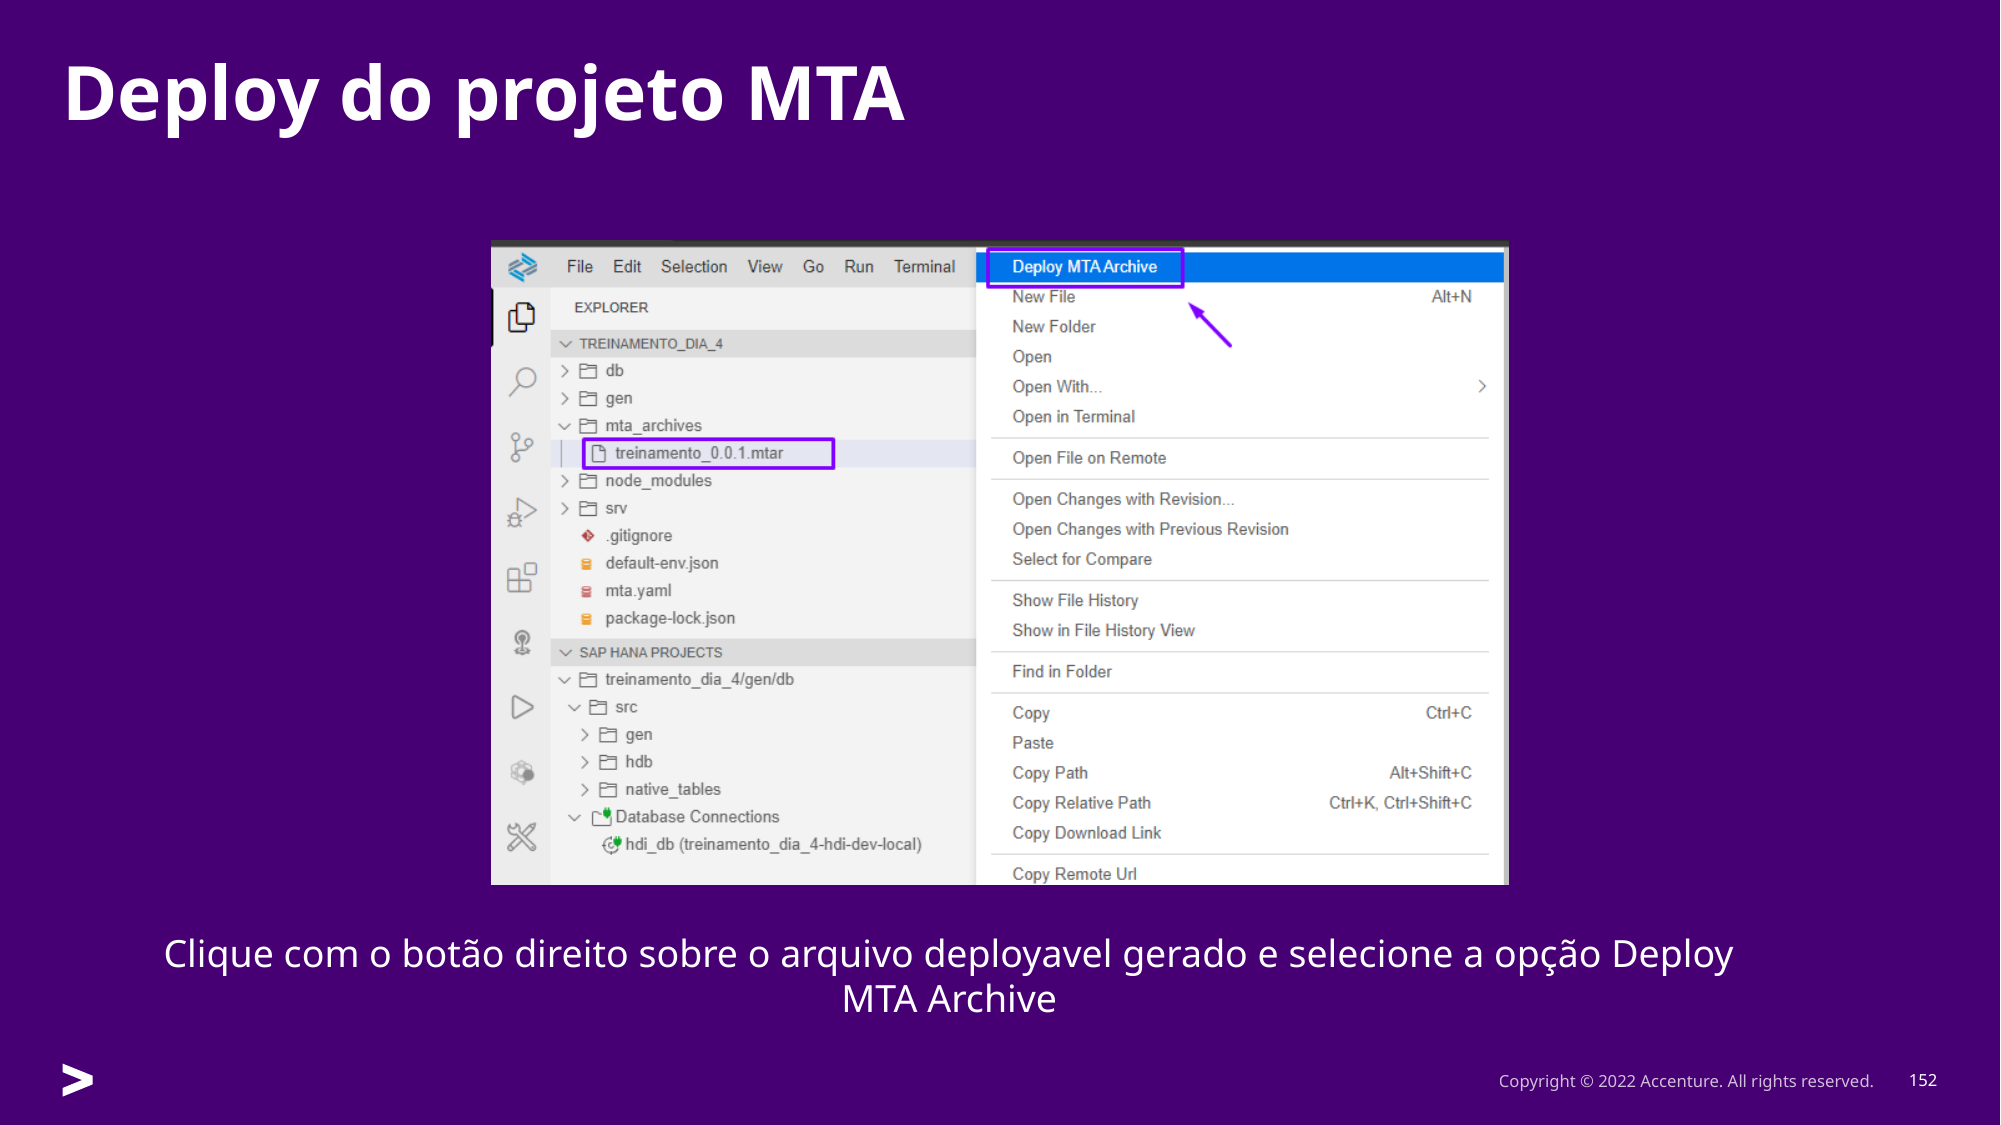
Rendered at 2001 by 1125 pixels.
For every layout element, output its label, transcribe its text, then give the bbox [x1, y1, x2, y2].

slide_number 152 [1883, 1064, 1938, 1098]
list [491, 240, 1509, 885]
text_box Clique com o botão direito sobre o arquivo deployavel gerado e selecione a opção Deploy MTA Archive [149, 929, 1750, 1020]
title Deploy do projeto MTA [62, 62, 1938, 225]
footer Copyright © 2022 Accenture. All rights reserved. [1200, 1064, 1875, 1097]
